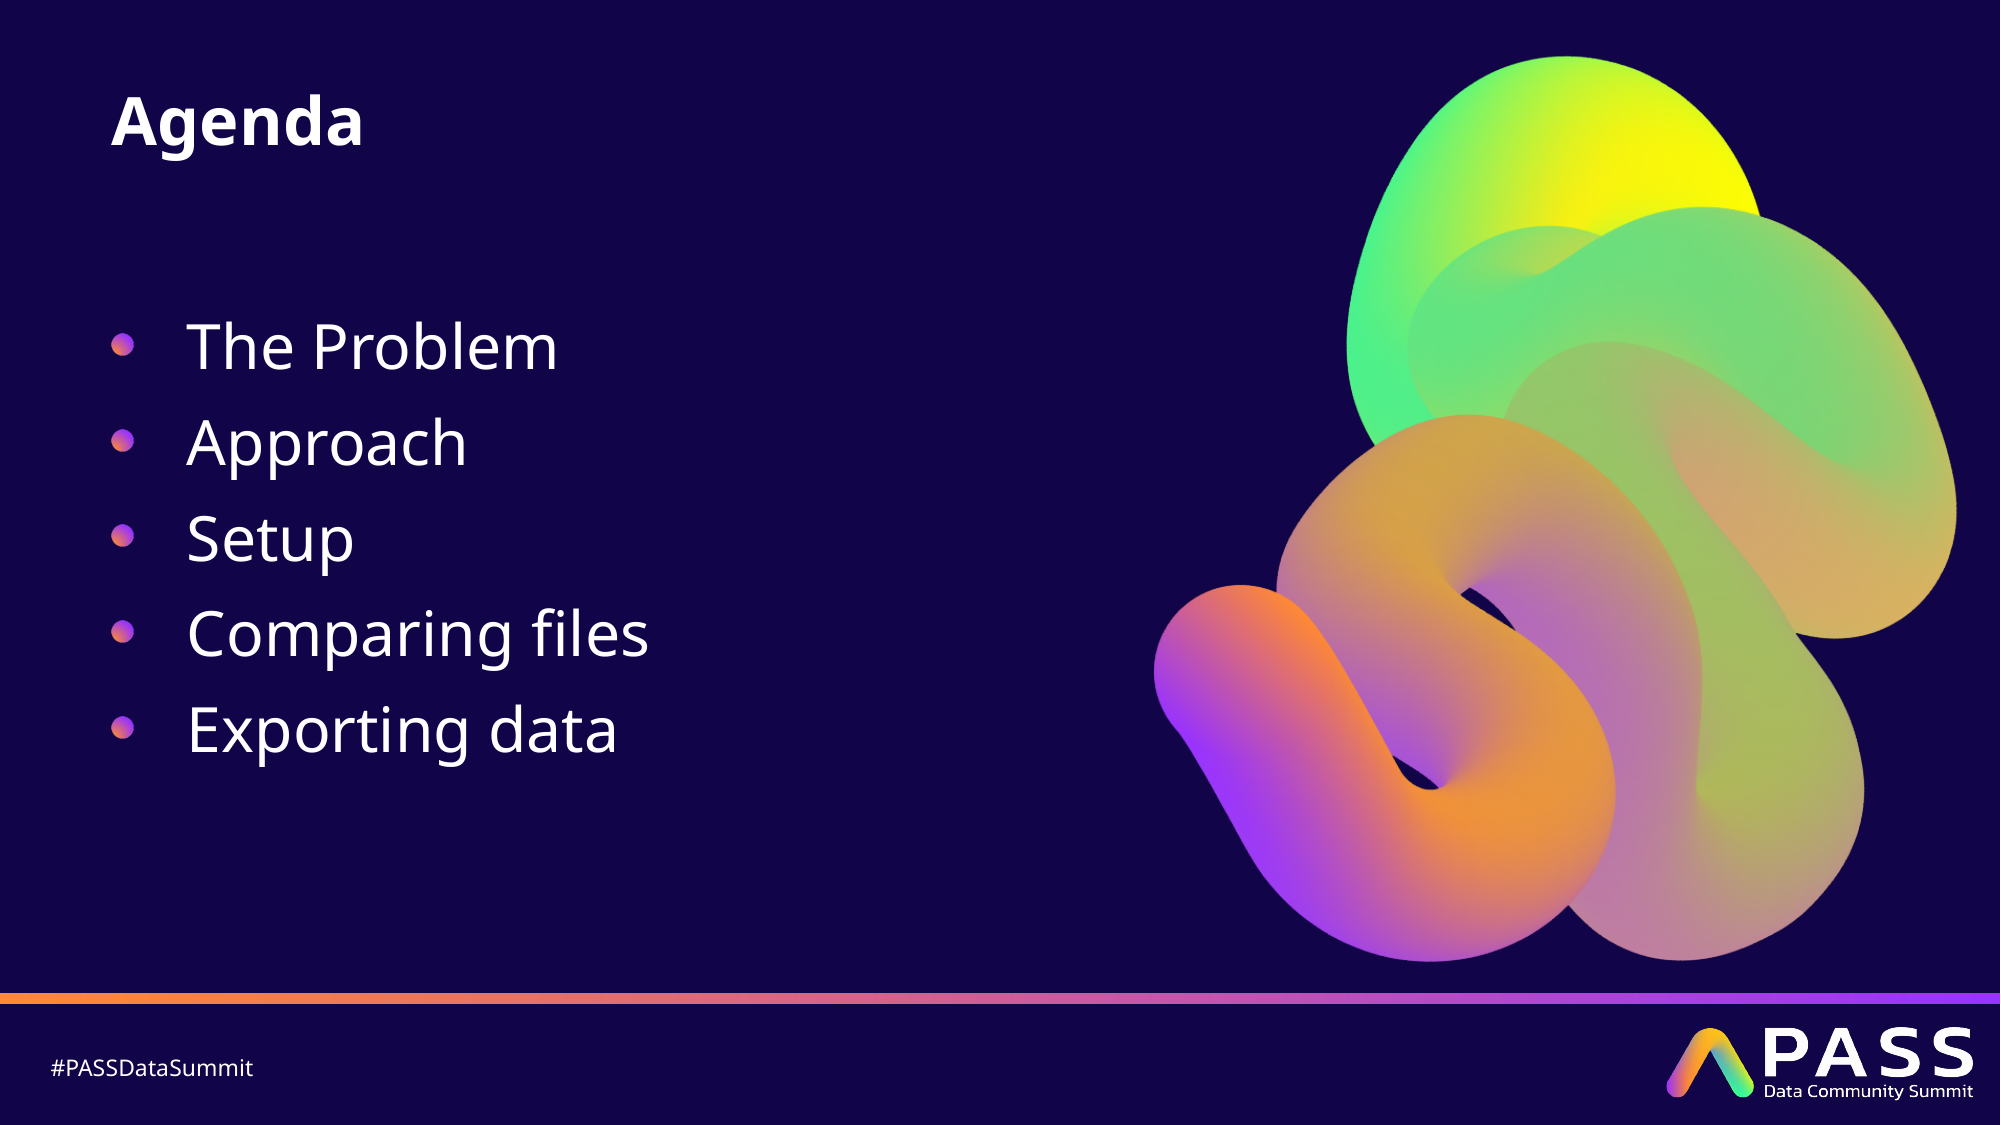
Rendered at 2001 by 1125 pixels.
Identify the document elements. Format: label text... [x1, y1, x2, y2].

picture [111, 333, 134, 356]
picture [111, 429, 134, 452]
picture [111, 620, 134, 643]
list The Problem Approach Setup Comparing files Exporting data [96, 299, 1000, 994]
picture [111, 524, 134, 547]
title Agenda [96, 80, 1263, 299]
picture [1002, 0, 2001, 1125]
picture [111, 716, 134, 739]
